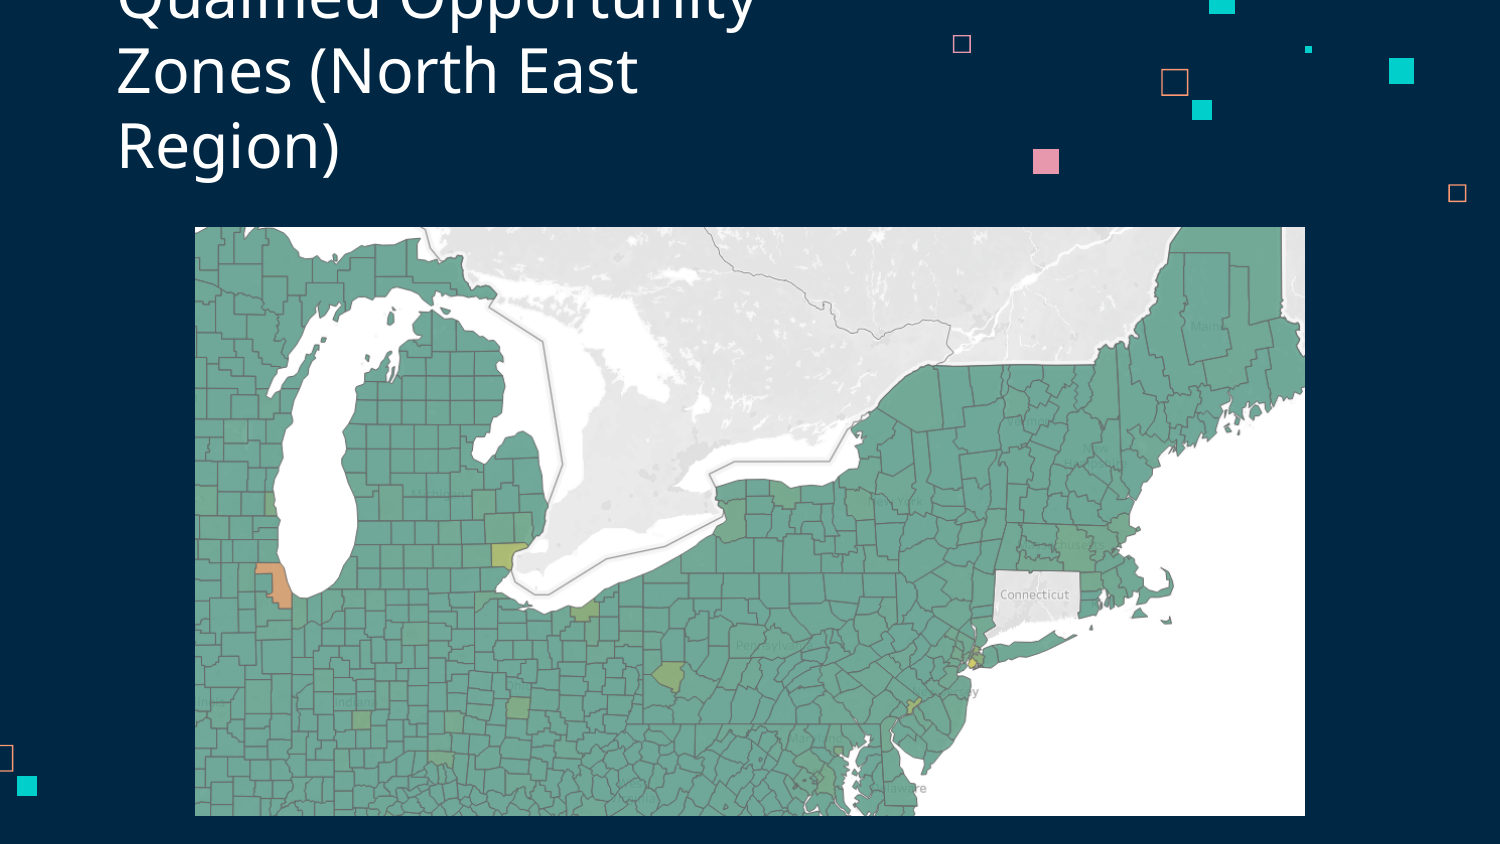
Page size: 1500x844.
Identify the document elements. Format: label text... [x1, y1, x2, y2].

title Qualified Opportunity Zones (North East Region) [101, 101, 878, 196]
picture [195, 227, 1305, 817]
